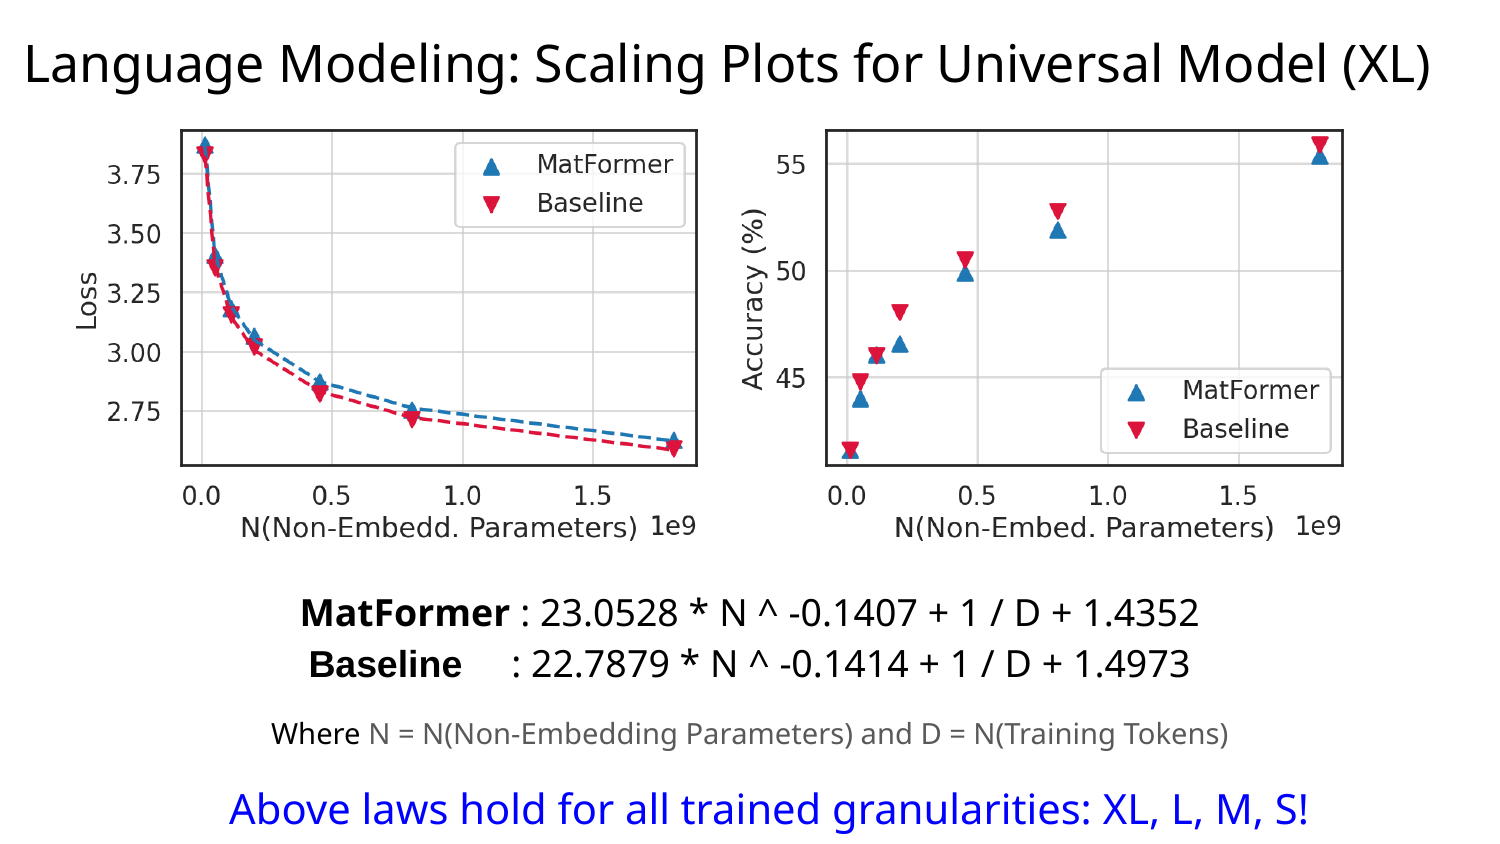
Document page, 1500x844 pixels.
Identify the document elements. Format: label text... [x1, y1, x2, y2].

title Language Modeling: Scaling Plots for Universal Model (XL) [8, 15, 1457, 110]
text_box Above laws hold for all trained granularities: XL, L, M, S! [112, 760, 1427, 844]
picture [62, 119, 708, 553]
list MatFormer : 23.0528 * N ^ -0.1407 + 1 / D + 1.4352 Baseline : 22.7879 * N ^ -0.1414 + 1 / D + 1.4973 Where N = N(Non-Embedding Parameters) and D = N(Training Tokens) [111, 550, 1389, 782]
picture [731, 119, 1353, 553]
